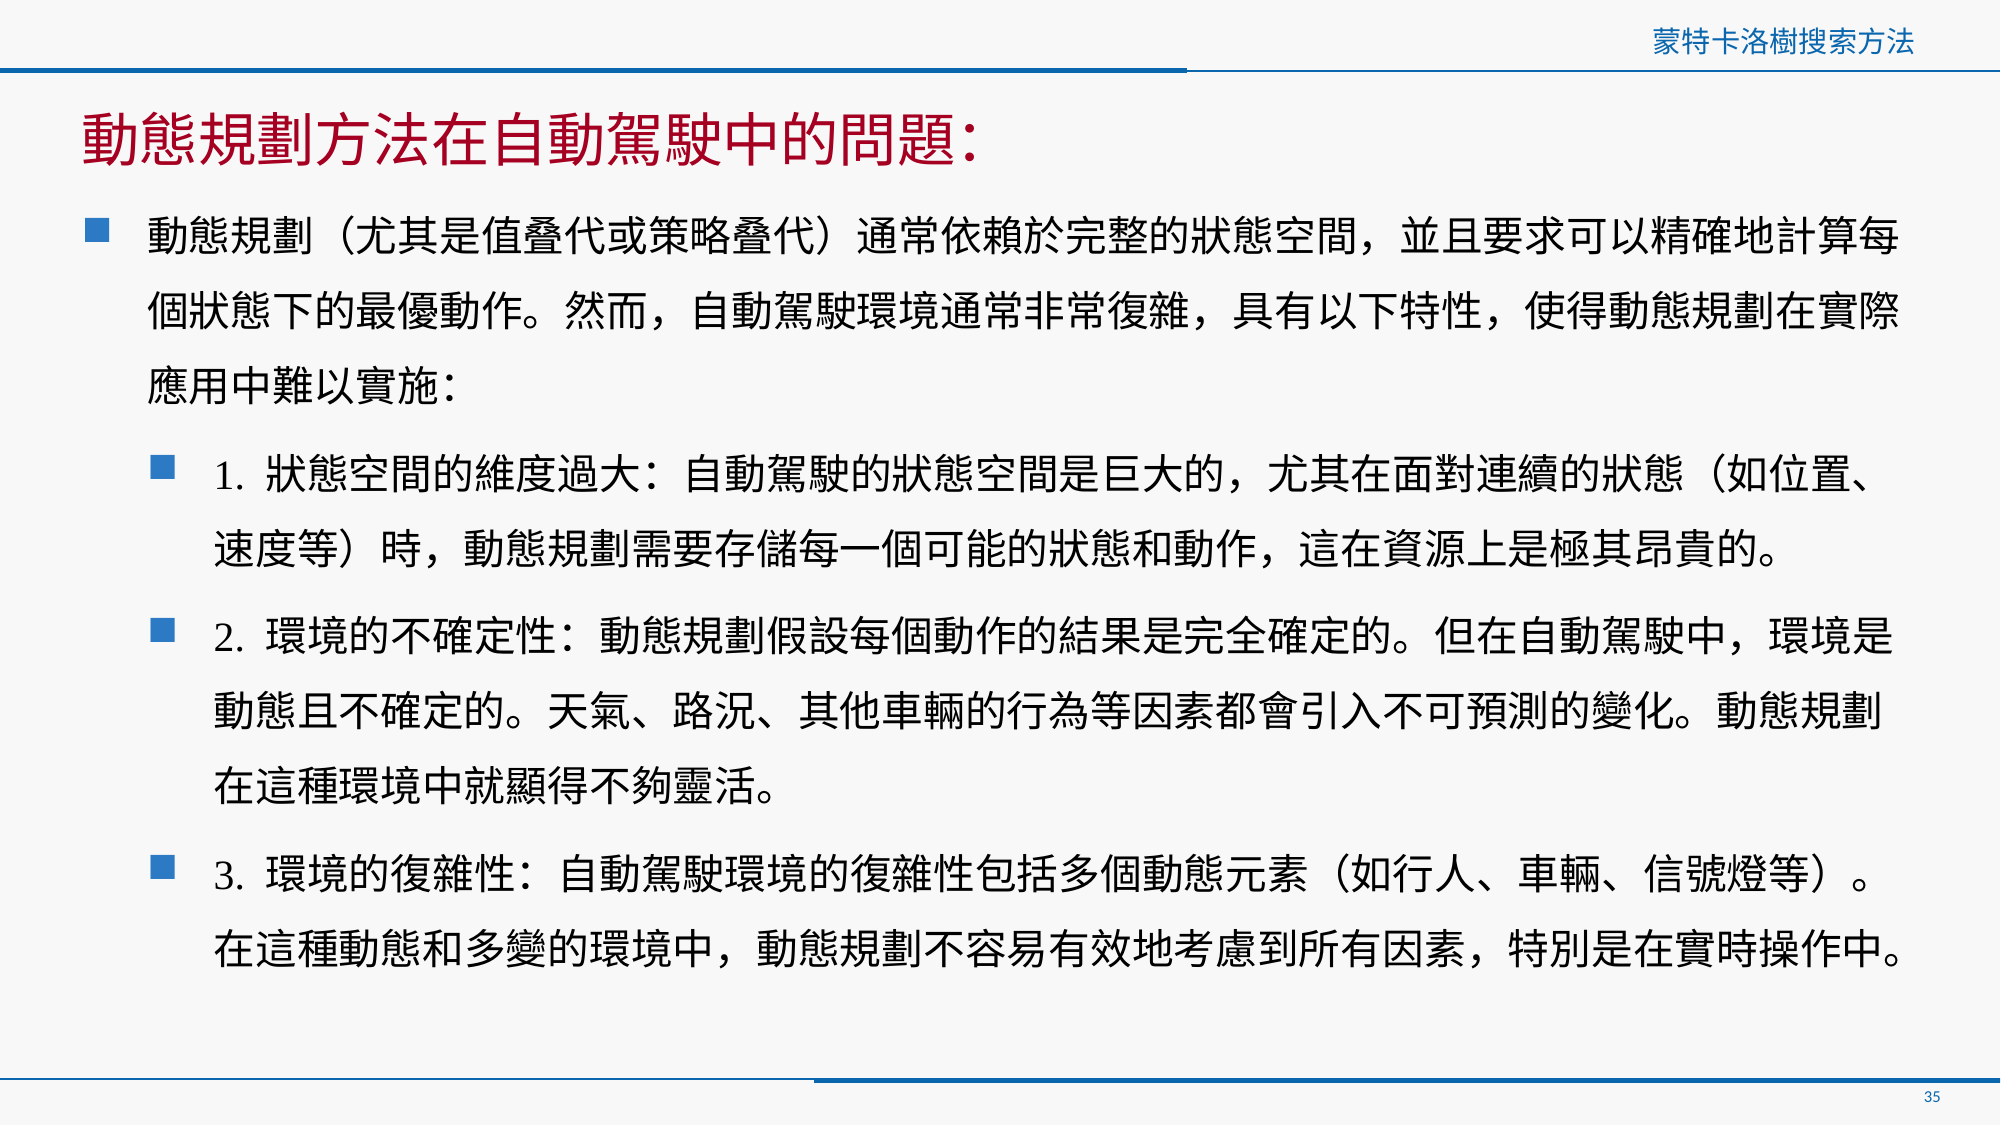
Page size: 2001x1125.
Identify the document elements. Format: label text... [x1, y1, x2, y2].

list 動態規劃（尤其是值叠代或策略叠代）通常依賴於完整的狀態空間，並且要求可以精確地計算每個狀態下的最優動作。然而，自動駕駛環境通常非常復雜，具有以下特性，使得動態規劃在實際應用中難以實施： 1. 狀態空間的維度過大：自動駕駛的狀態空間是巨大的，尤其在面對連續的狀態（如位置、速度等）時，動態規劃需要存儲每一個可能的狀態和動作，這在資源上是極其昂貴的。 2. 環境的不確定性：動態規劃假設每個動作的結果是完全確定的。但在自動駕駛中，環境是動態且不確定的。天氣、路況、其他車輛的行為等因素都會引入不可預測的變化。動態規劃在這種環境中就顯得不夠靈活。 3. 環境的復雜性：自動駕駛環境的復雜性包括多個動態元素（如行人、車輛、信號燈等）。在這種動態和多變的環境中，動態規劃不容易有效地考慮到所有因素，特別是在實時操作中。 [66, 178, 1931, 1024]
title 蒙特卡洛樹搜索方法 [86, 17, 1931, 69]
slide_number 35 [1890, 1078, 1974, 1111]
list 動態規劃方法在自動駕駛中的問題： [66, 97, 1931, 178]
